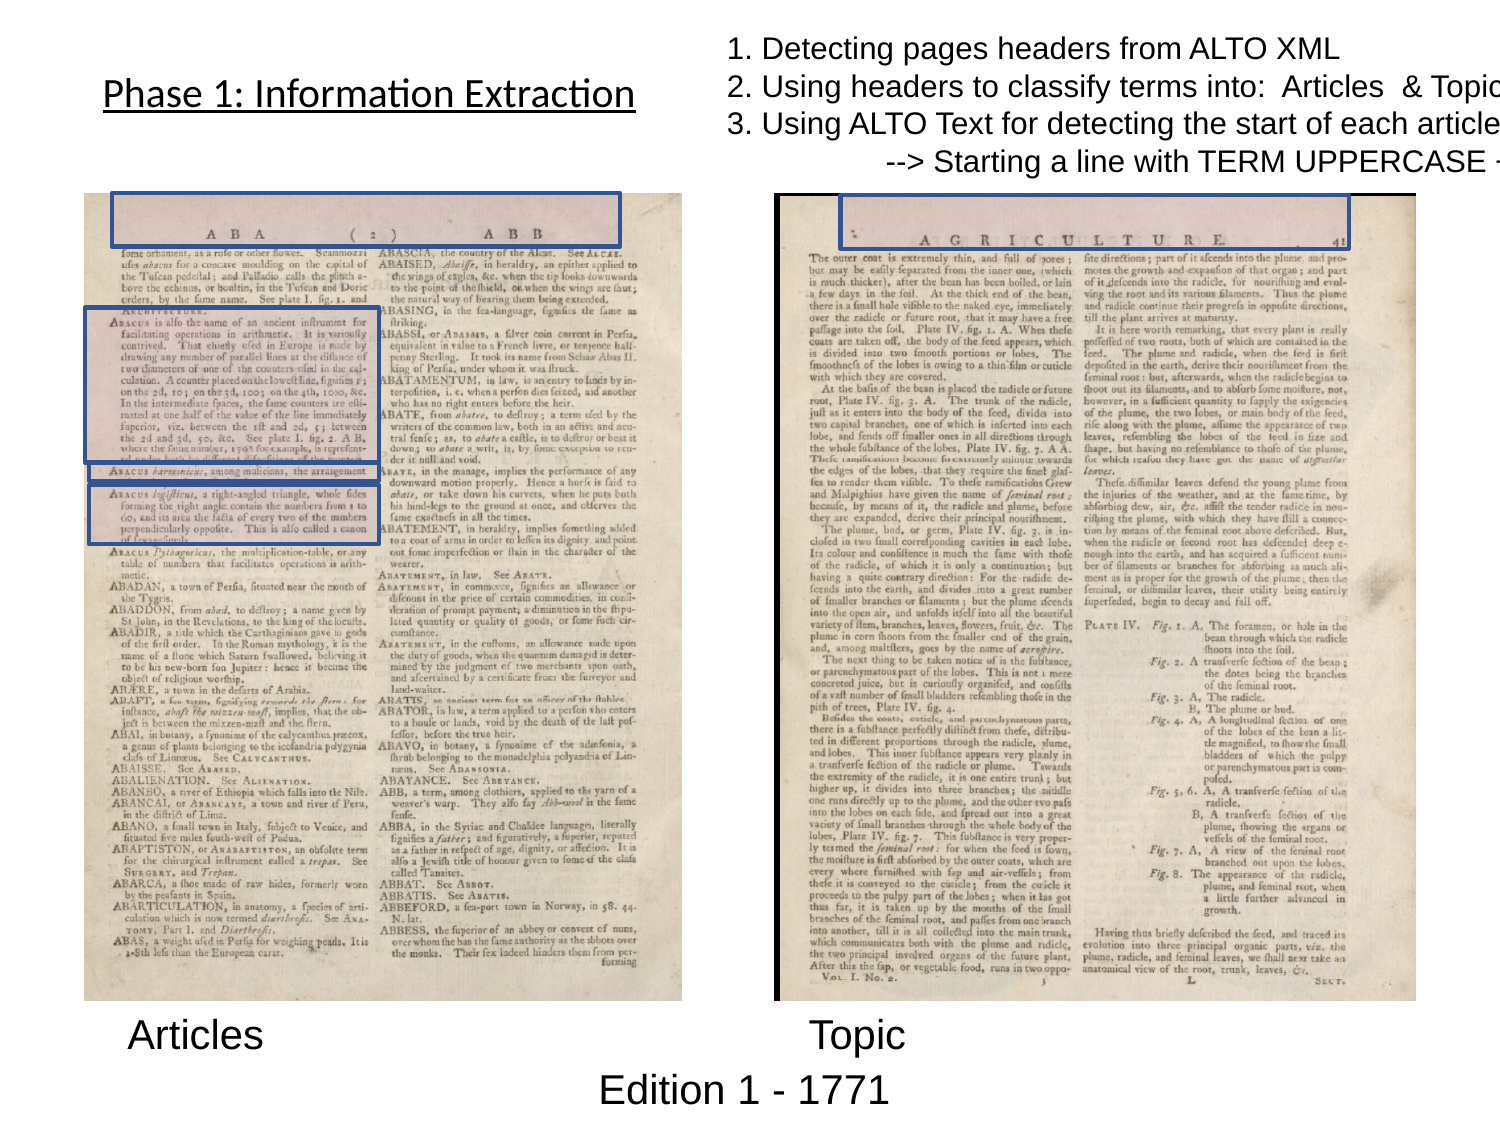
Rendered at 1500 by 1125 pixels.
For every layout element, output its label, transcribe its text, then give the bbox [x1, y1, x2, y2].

text_box Topic [793, 1001, 922, 1066]
text_box 1. Detecting pages headers from ALTO XML 2. Using headers to classify terms into: Articles & Topics 3. Using ALTO Text for detecting the start of each article: --> Starting a line with TERM UPPERCASE + “,” . [712, 21, 1500, 236]
text_box Phase 1: Information Extraction [87, 58, 651, 174]
text_box Articles [112, 1001, 280, 1066]
picture [84, 193, 682, 1001]
picture [774, 193, 1416, 1001]
text_box Edition 1 - 1771 [583, 1055, 906, 1120]
